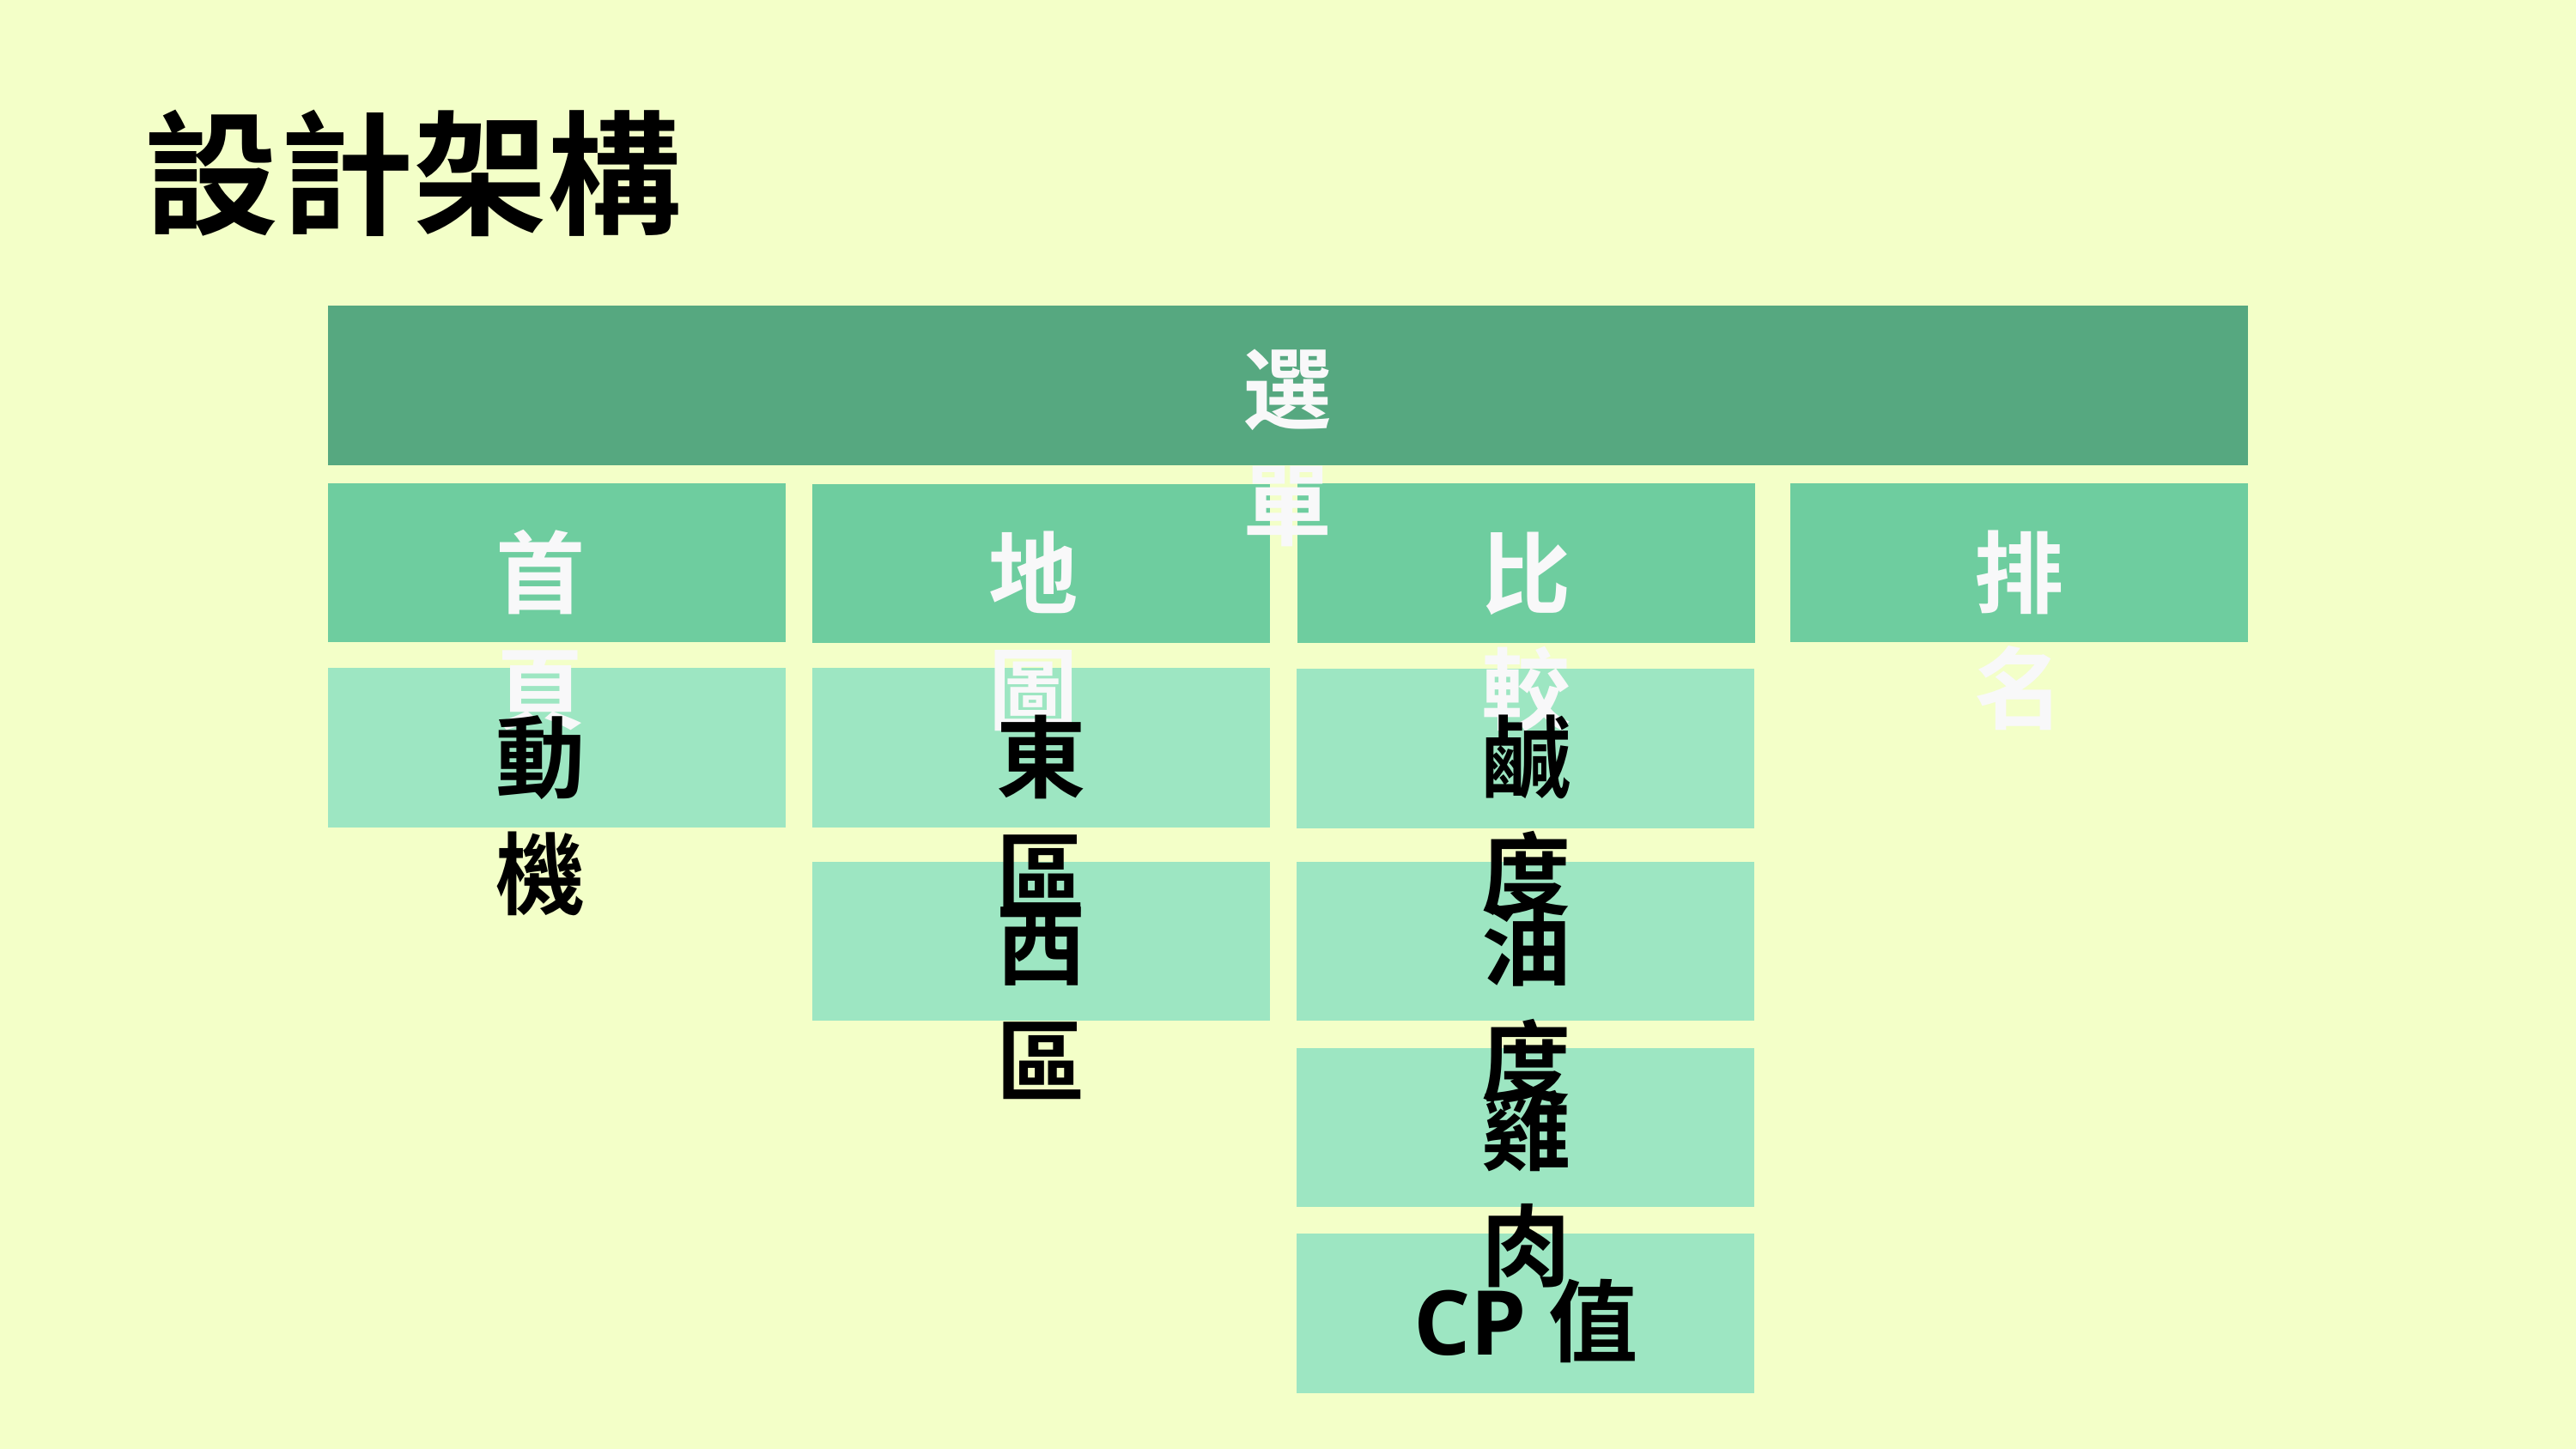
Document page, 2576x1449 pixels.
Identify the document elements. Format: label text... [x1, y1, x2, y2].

table_header [1297, 862, 1437, 1021]
table_header [812, 484, 1270, 643]
text_box 動機 [451, 693, 630, 925]
table_header [1297, 1234, 1754, 1393]
table_header [1790, 483, 2248, 642]
text_box 地圖 [944, 508, 1123, 742]
table_header [630, 668, 786, 828]
text_box 東區 [951, 693, 1131, 925]
table_header [812, 668, 951, 828]
table_header [812, 862, 951, 1021]
table_header [328, 483, 786, 642]
table_header [1297, 1048, 1437, 1207]
text_box CP值 [1398, 1256, 1653, 1373]
text_box 排名 [1929, 507, 2109, 741]
table_header [328, 306, 2248, 465]
text_box 比較 [1437, 508, 1616, 693]
table_header [1123, 668, 1270, 828]
table_header [1297, 483, 1755, 643]
text_box 首頁 [451, 507, 630, 693]
text_box 油度 [1437, 881, 1616, 1064]
text_box 設計架構 [144, 89, 1119, 252]
table_header [1616, 1048, 1754, 1207]
table_header [328, 668, 451, 828]
text_box 鹹度 [1437, 693, 1616, 881]
table_header [1616, 669, 1754, 828]
table_header [1131, 862, 1270, 1021]
table_header [1616, 862, 1754, 1021]
text_box 雞肉 [1437, 1064, 1616, 1256]
text_box 西區 [951, 925, 1131, 1113]
text_box 選單 [1198, 324, 1378, 557]
table_header [1297, 669, 1437, 828]
